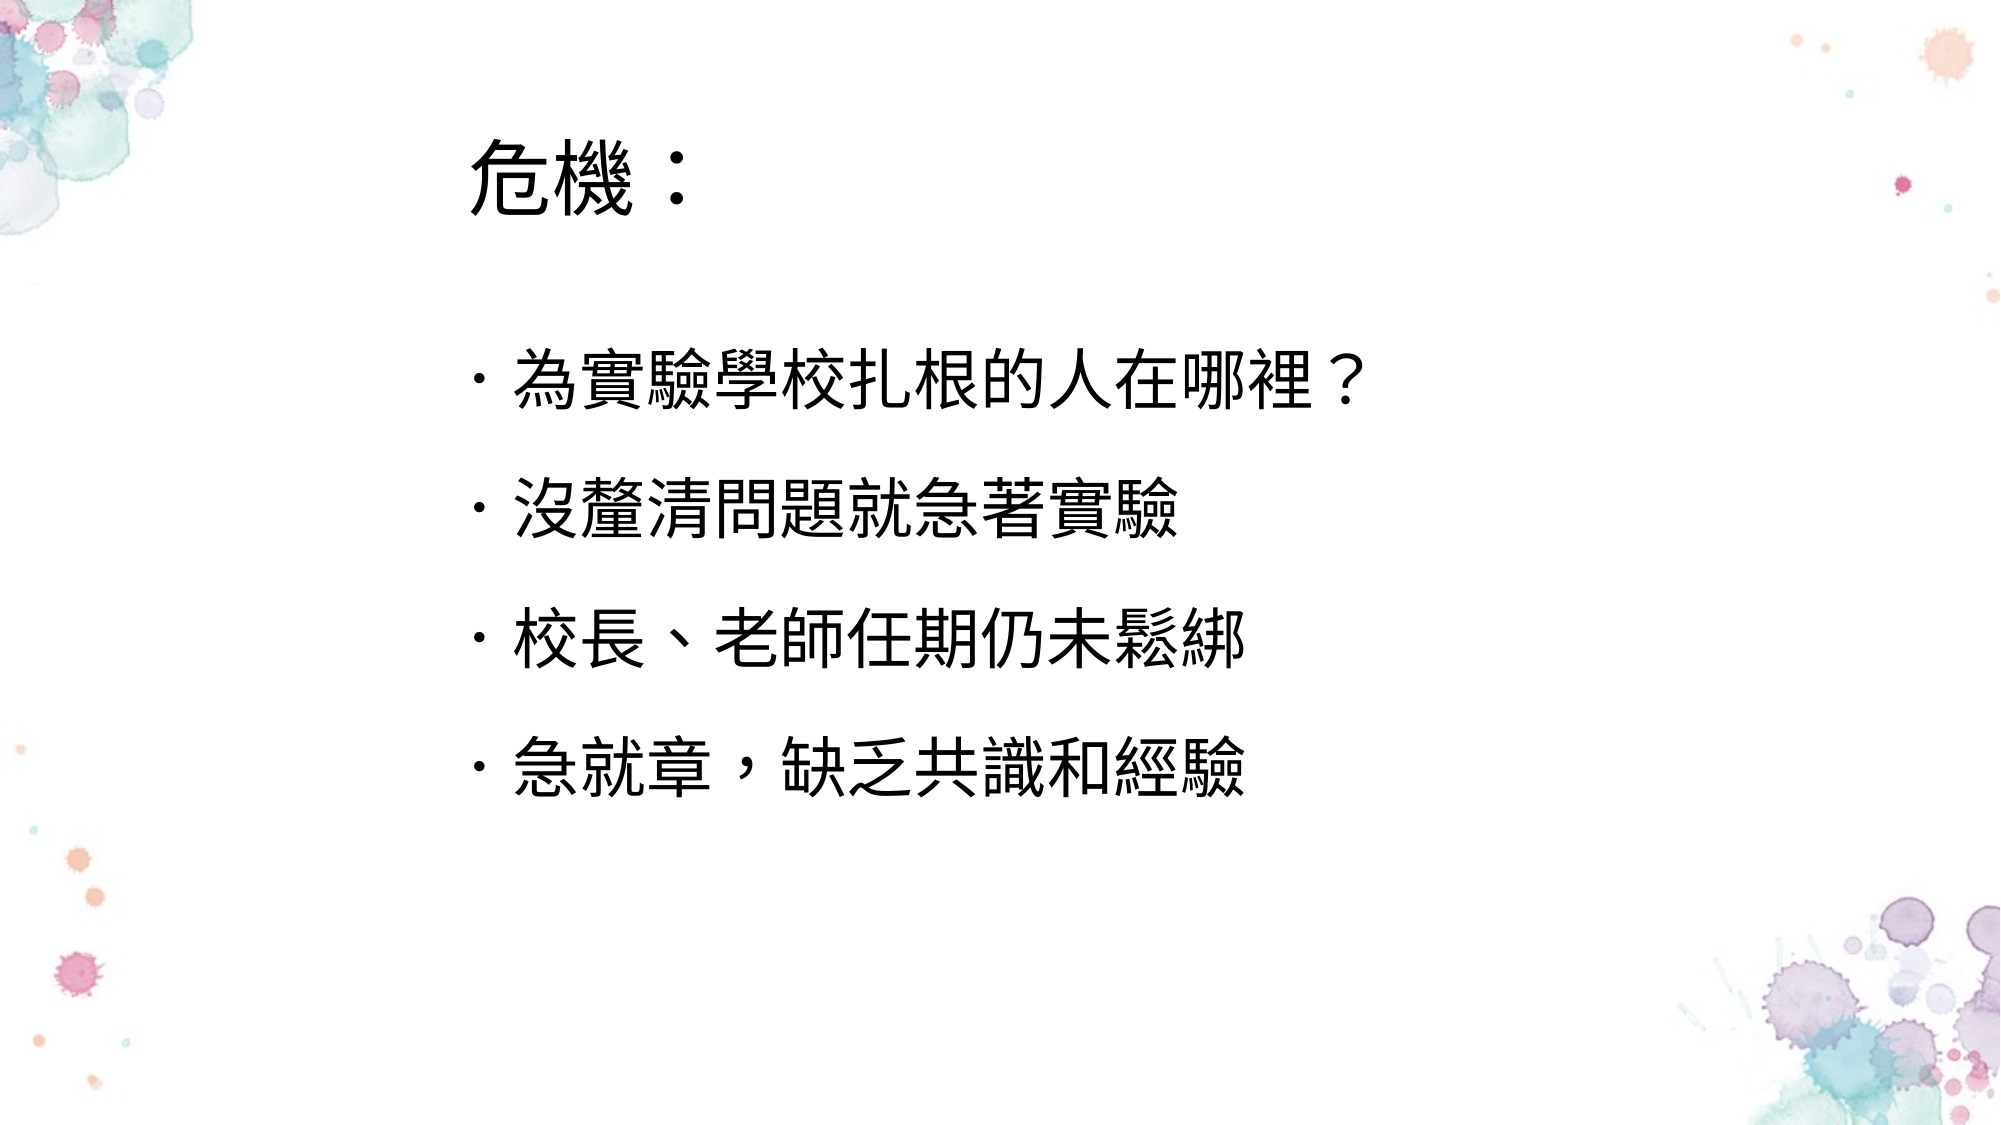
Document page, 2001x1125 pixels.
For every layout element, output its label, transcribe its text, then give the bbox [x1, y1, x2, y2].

title 危機： [453, 104, 741, 262]
list ．為實驗學校扎根的人在哪裡？ ．沒釐清問題就急著實驗 ．校長、老師任期仍未鬆綁 ．急就章，缺乏共識和經驗 [418, 302, 1582, 961]
picture [0, 0, 2001, 1125]
